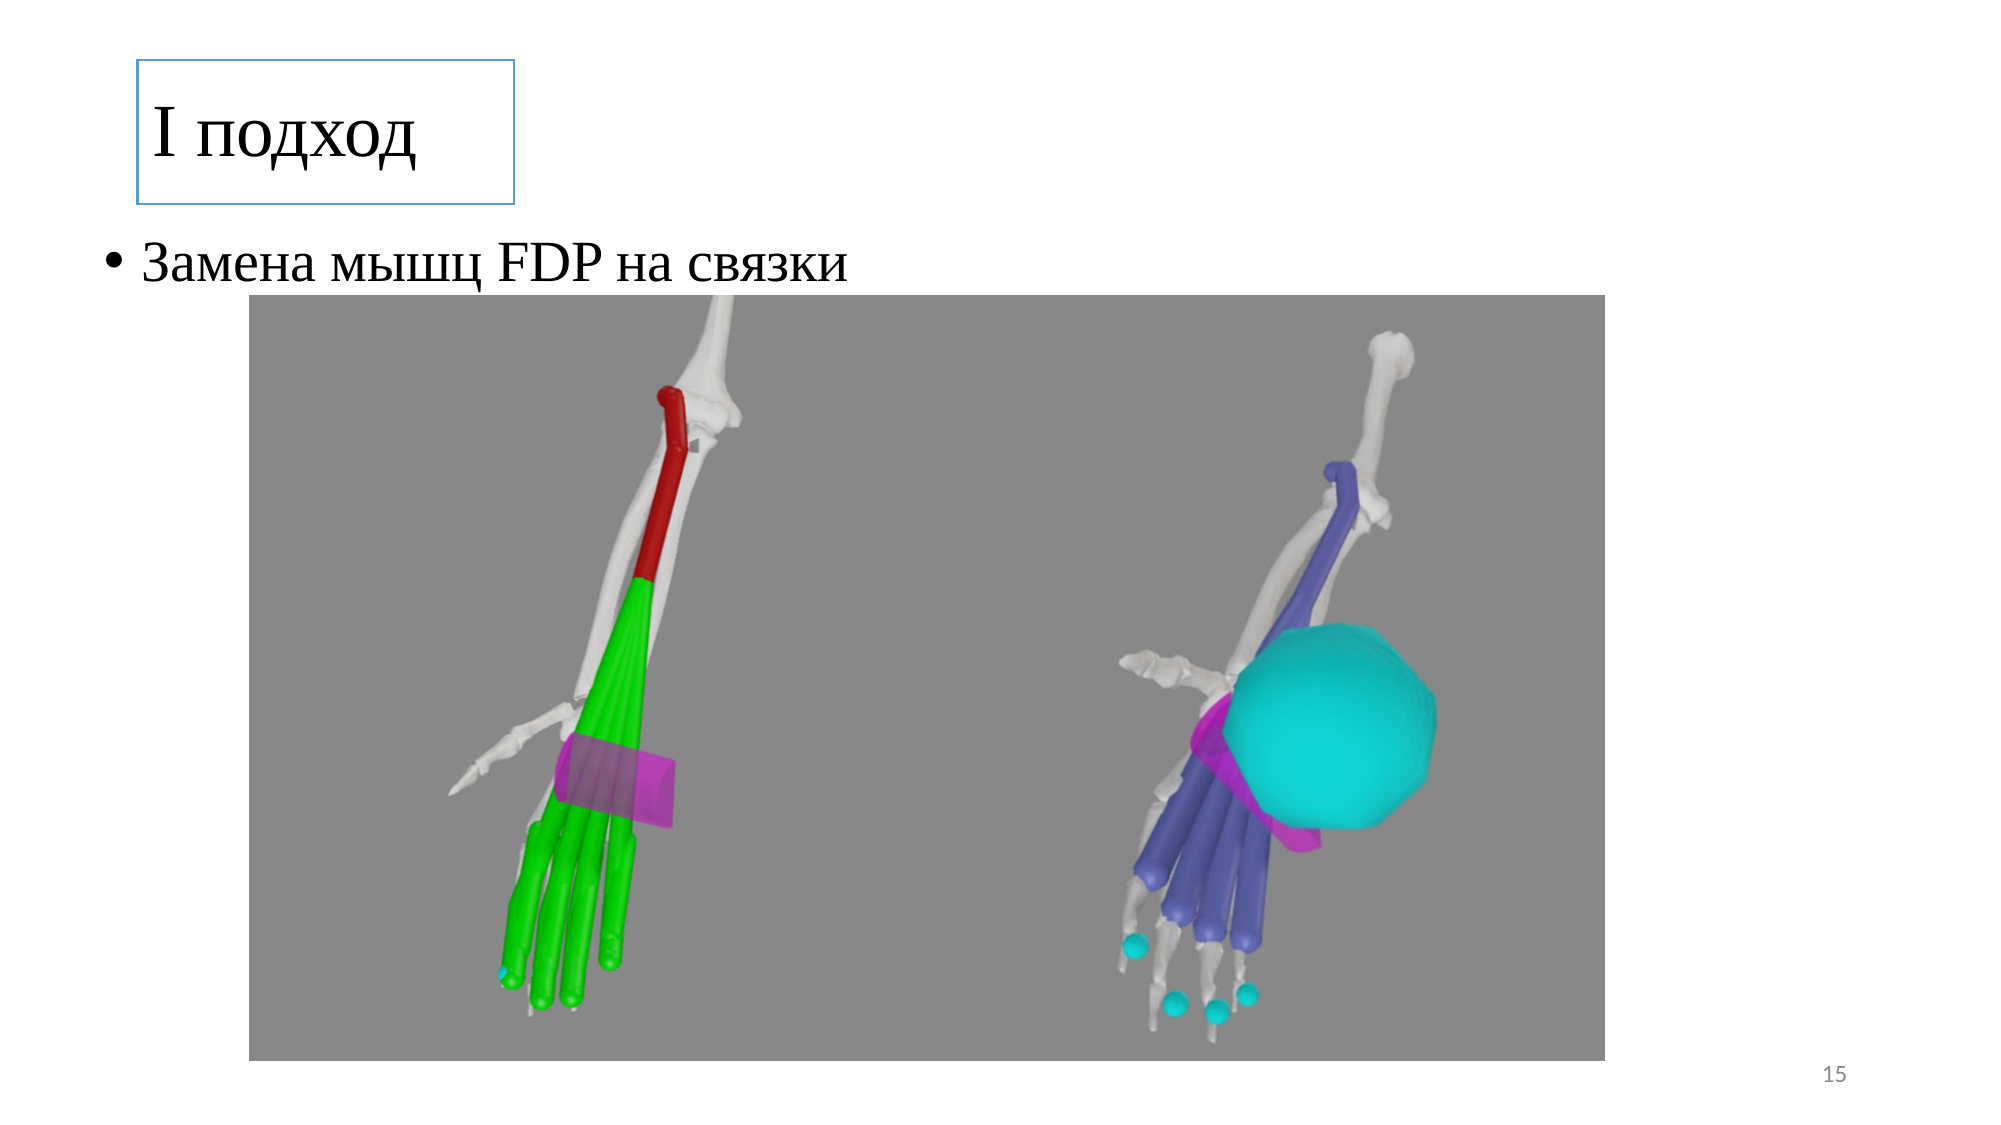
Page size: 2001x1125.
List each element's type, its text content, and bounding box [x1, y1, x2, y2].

list Замена мышц FDP на связки [88, 223, 1814, 938]
slide_number 15 [1412, 1042, 1863, 1103]
picture [249, 295, 1605, 1061]
title I подход [136, 59, 515, 205]
